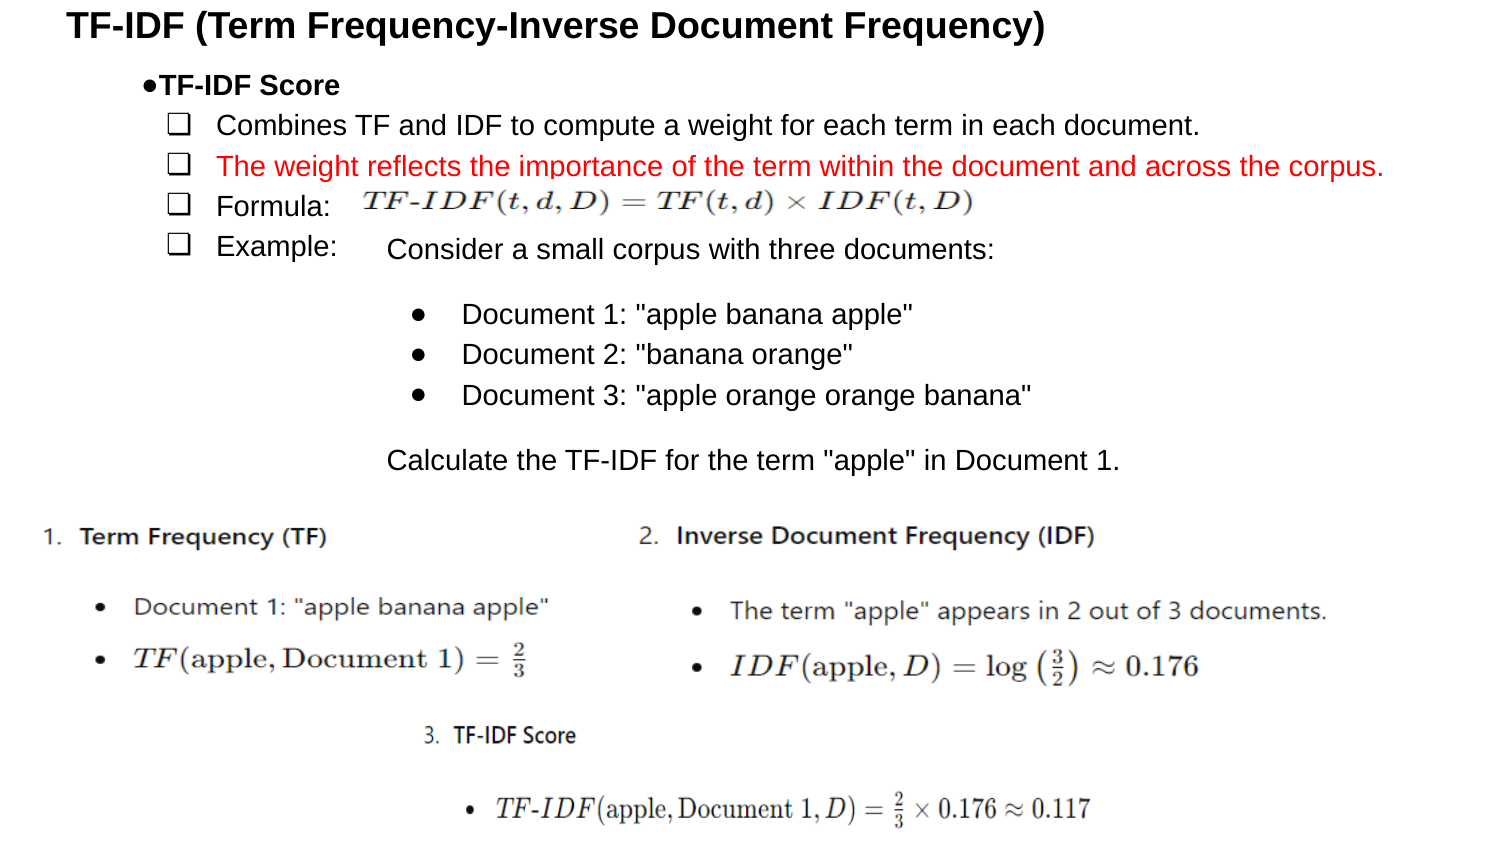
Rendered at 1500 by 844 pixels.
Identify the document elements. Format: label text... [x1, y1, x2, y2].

text_box Consider a small corpus with three documents: Document 1: "apple banana apple" Document 2: "banana orange" Document 3: "apple orange orange banana" Calculate the TF-IDF for the term "apple" in Document 1. [371, 210, 1156, 445]
list TF-IDF Score Combines TF and IDF to compute a weight for each term in each document. The weight reflects the importance of the term within the document and across the corpus. Formula: Example: [51, 51, 1490, 844]
picture [355, 179, 980, 223]
picture [627, 514, 1334, 698]
title TF-IDF (Term Frequency-Inverse Document Frequency) [51, 0, 1449, 51]
picture [24, 514, 558, 686]
picture [416, 714, 1105, 840]
